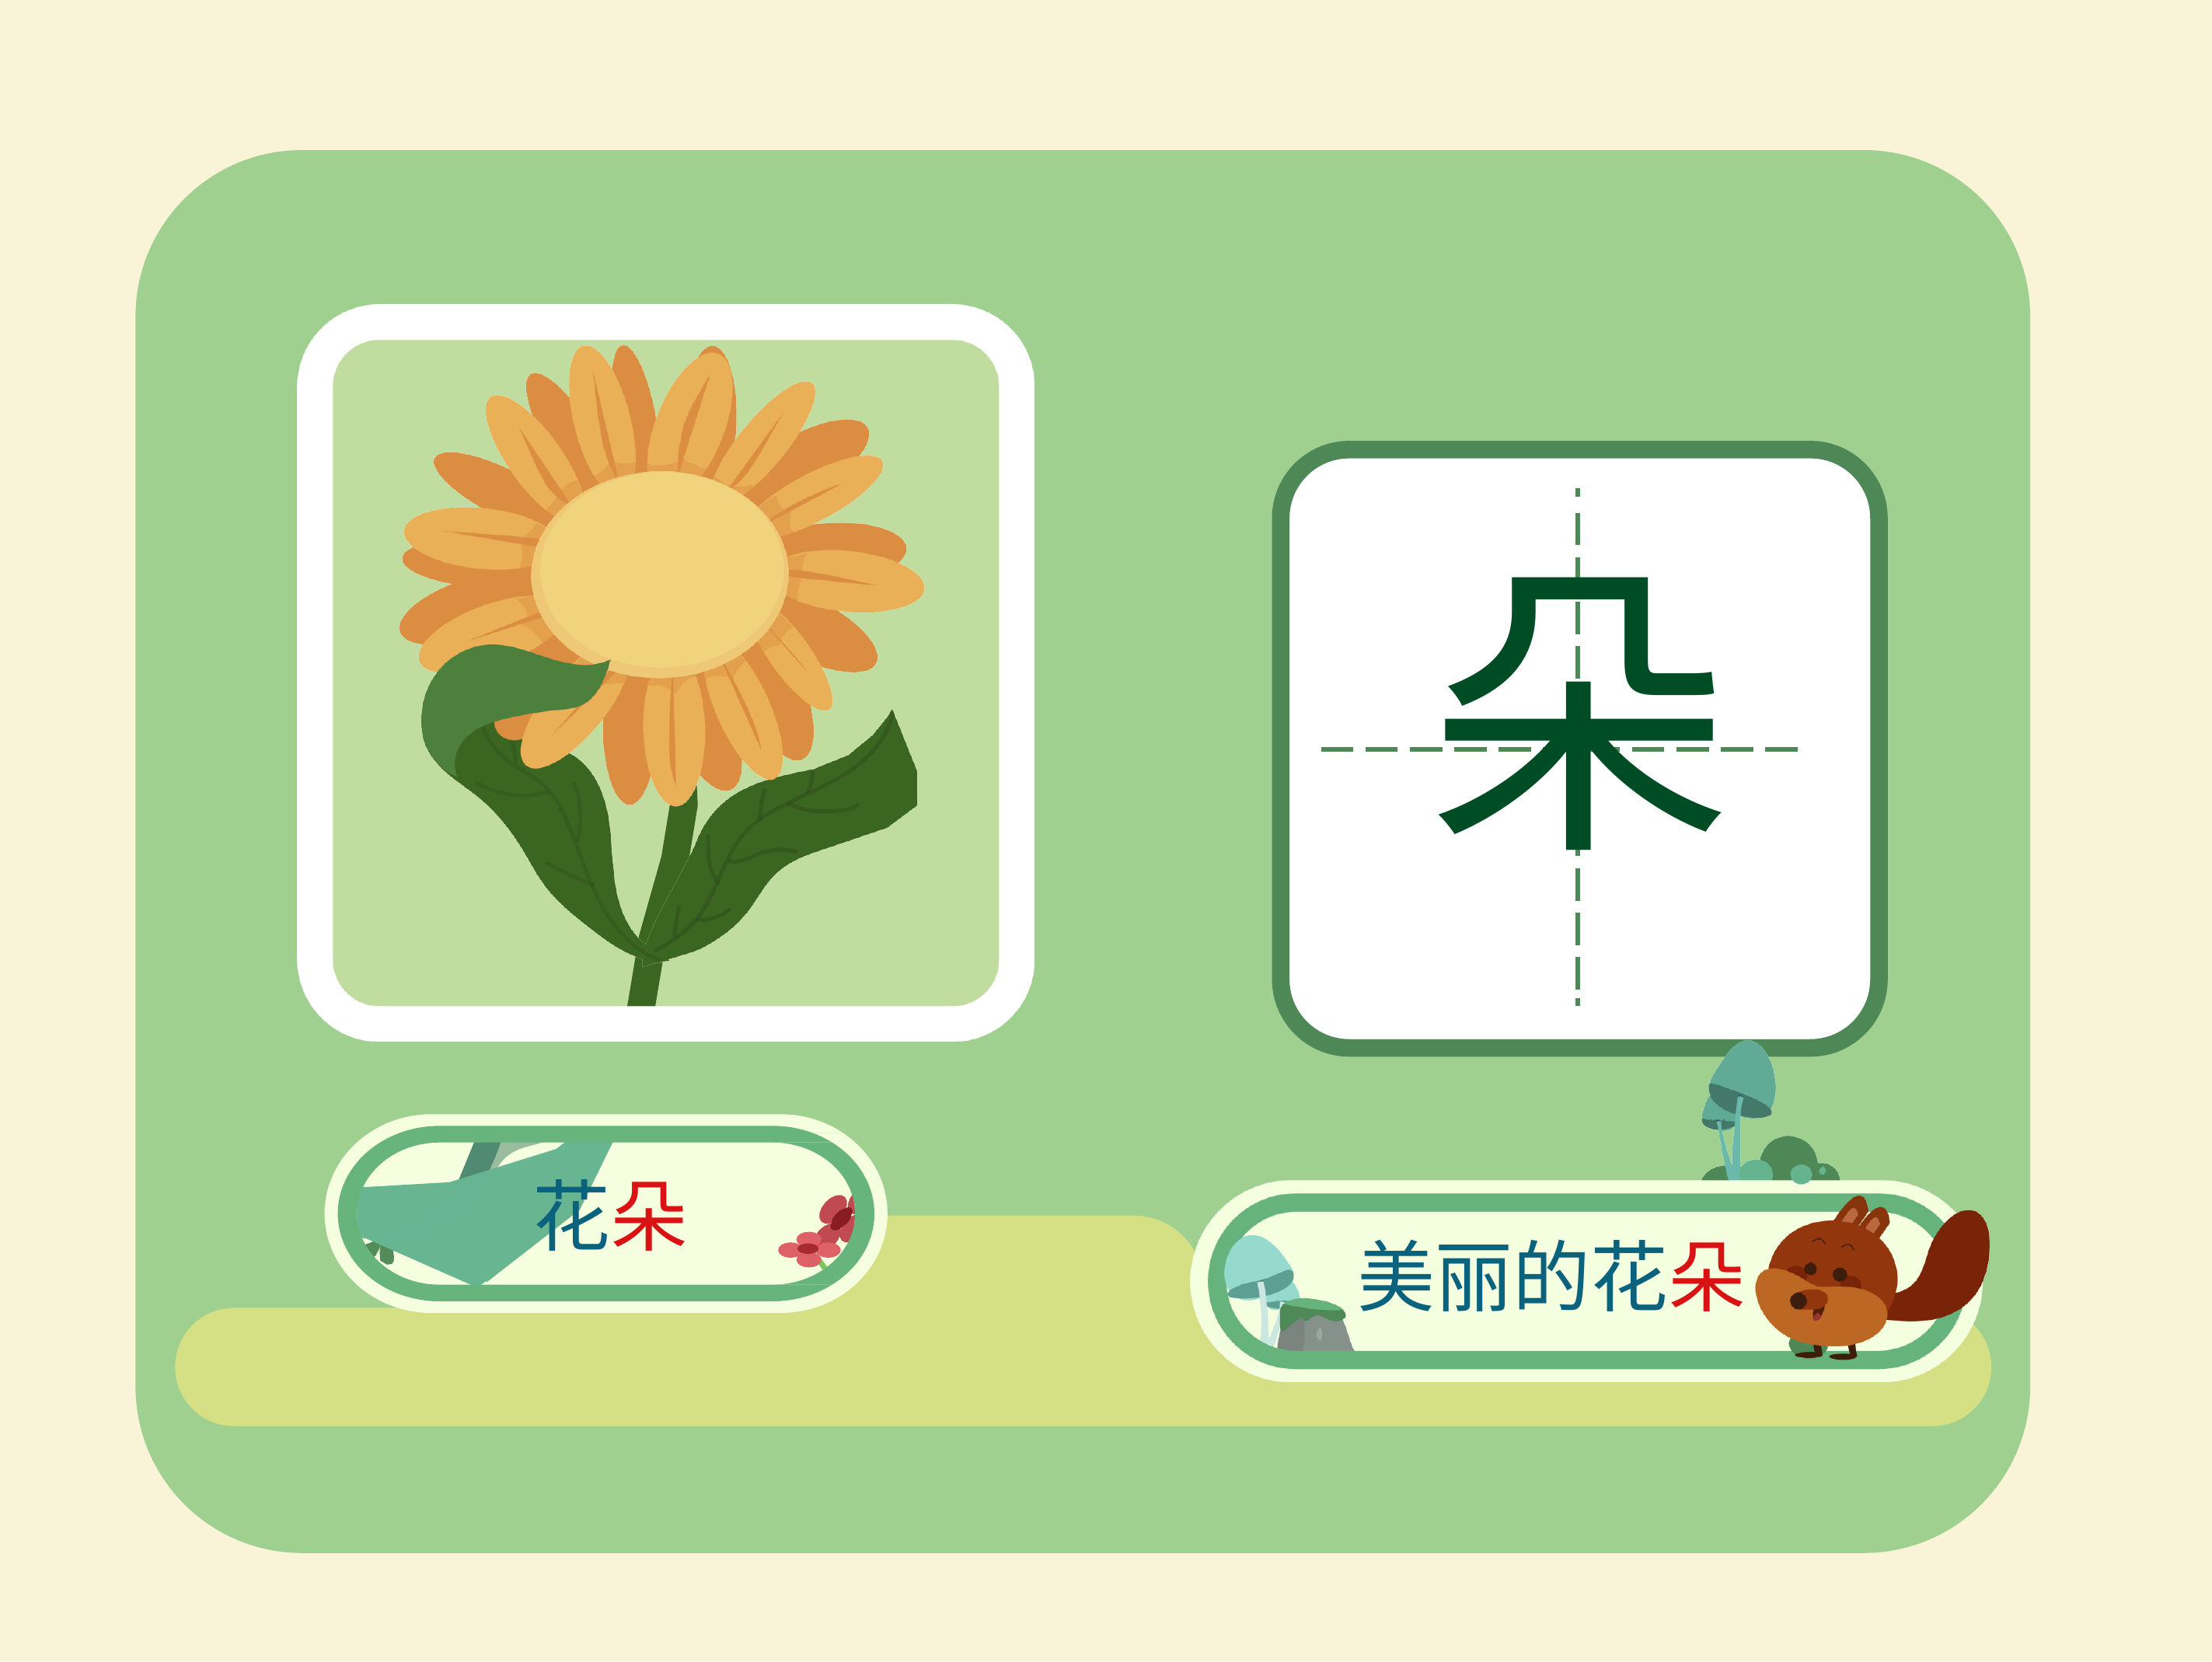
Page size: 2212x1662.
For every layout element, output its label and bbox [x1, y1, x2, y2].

picture [1190, 1040, 1990, 1382]
text_box [1272, 440, 1889, 1039]
text_box [297, 304, 1035, 1042]
text_box [135, 149, 2031, 1554]
